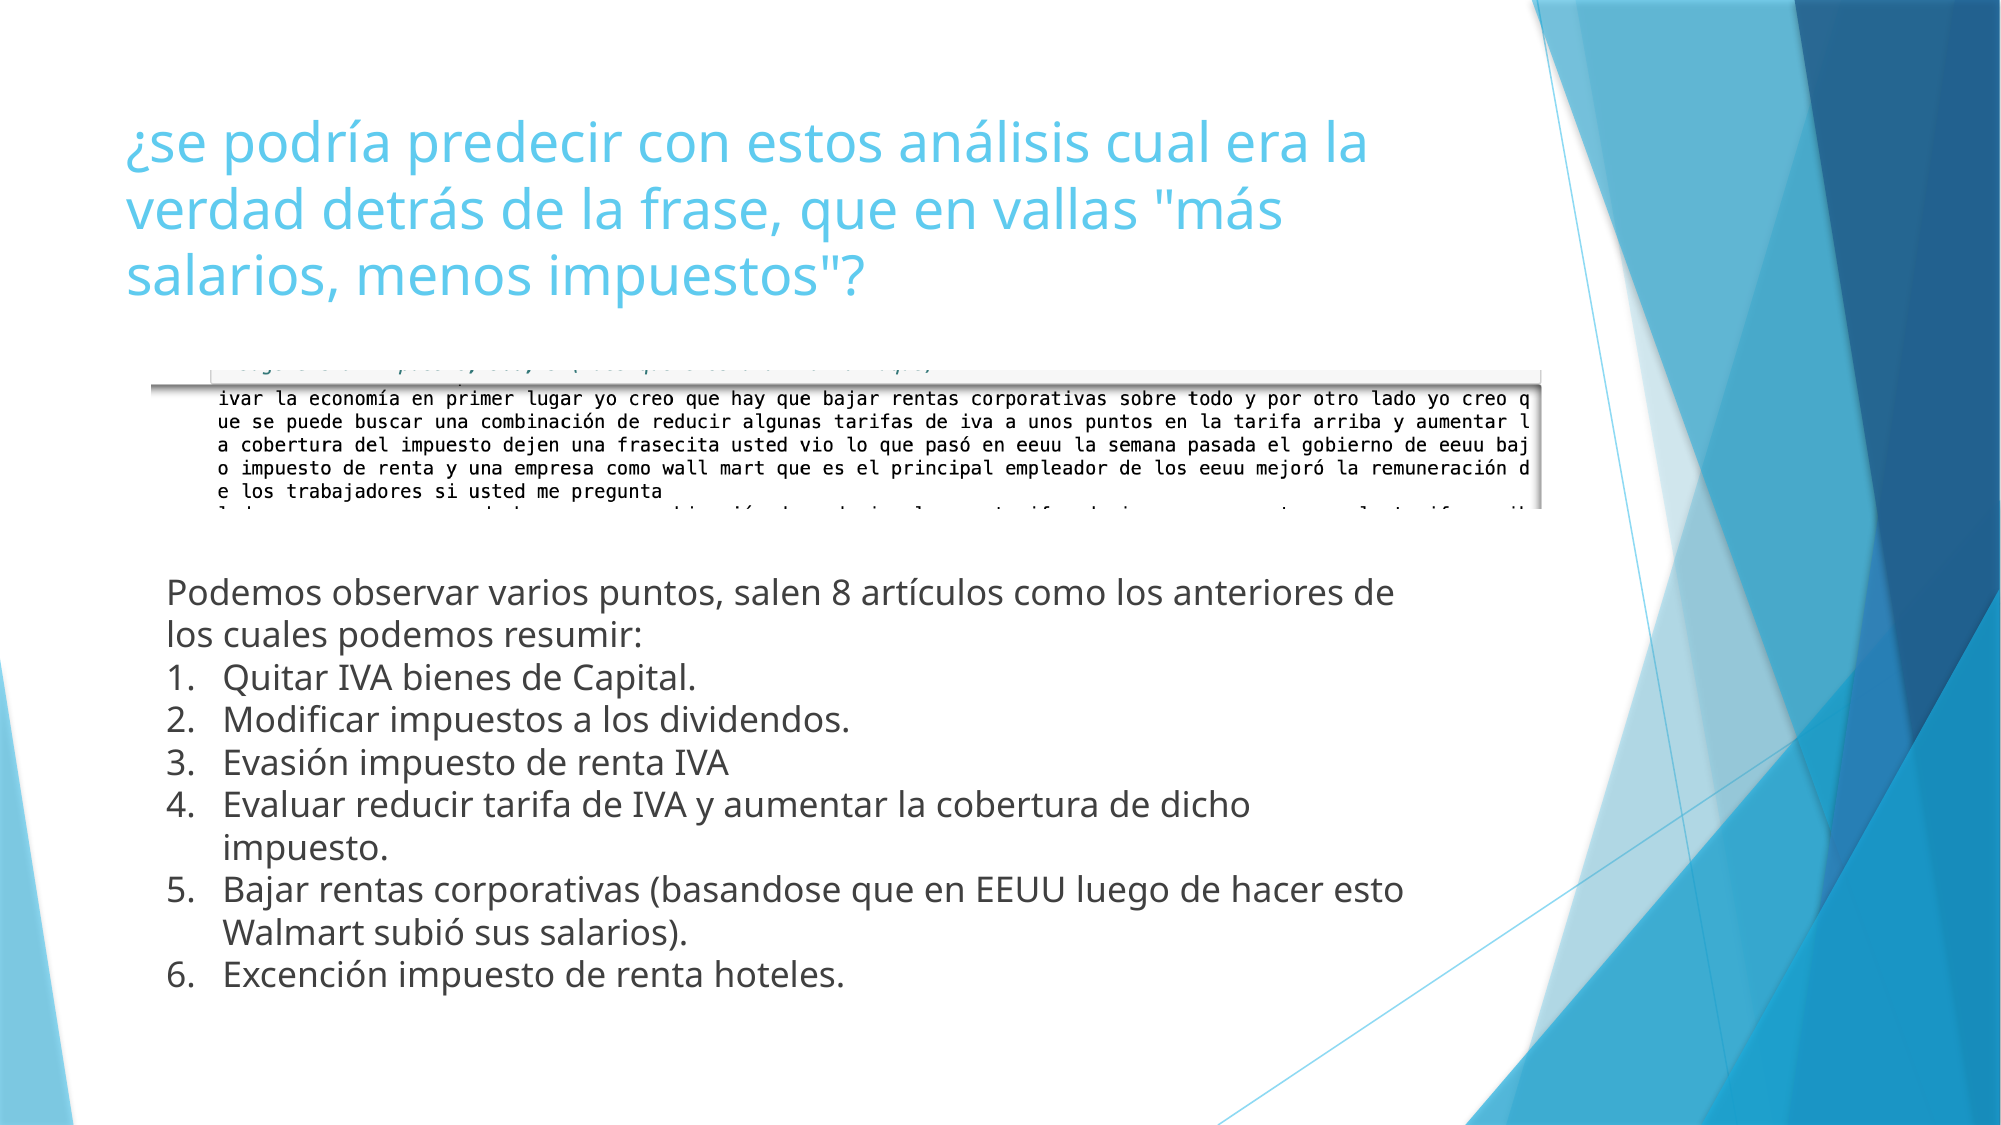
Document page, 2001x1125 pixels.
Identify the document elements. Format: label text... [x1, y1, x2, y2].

title ¿se podría predecir con estos análisis cual era la verdad detrás de la frase, que en vallas "más salarios, menos impuestos"? [111, 99, 1522, 317]
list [150, 370, 1562, 510]
text_box Podemos observar varios puntos, salen 8 artículos como los anteriores de los cuales podemos resumir: Quitar IVA bienes de Capital. Modificar impuestos a los dividendos. Evasión impuesto de renta IVA Evaluar reducir tarifa de IVA y aumentar la cobertura de dicho impuesto. Bajar rentas corporativas (basandose que en EEUU luego de hacer esto Walmart subió sus salarios). Excención impuesto de renta hoteles. [151, 562, 1428, 1003]
